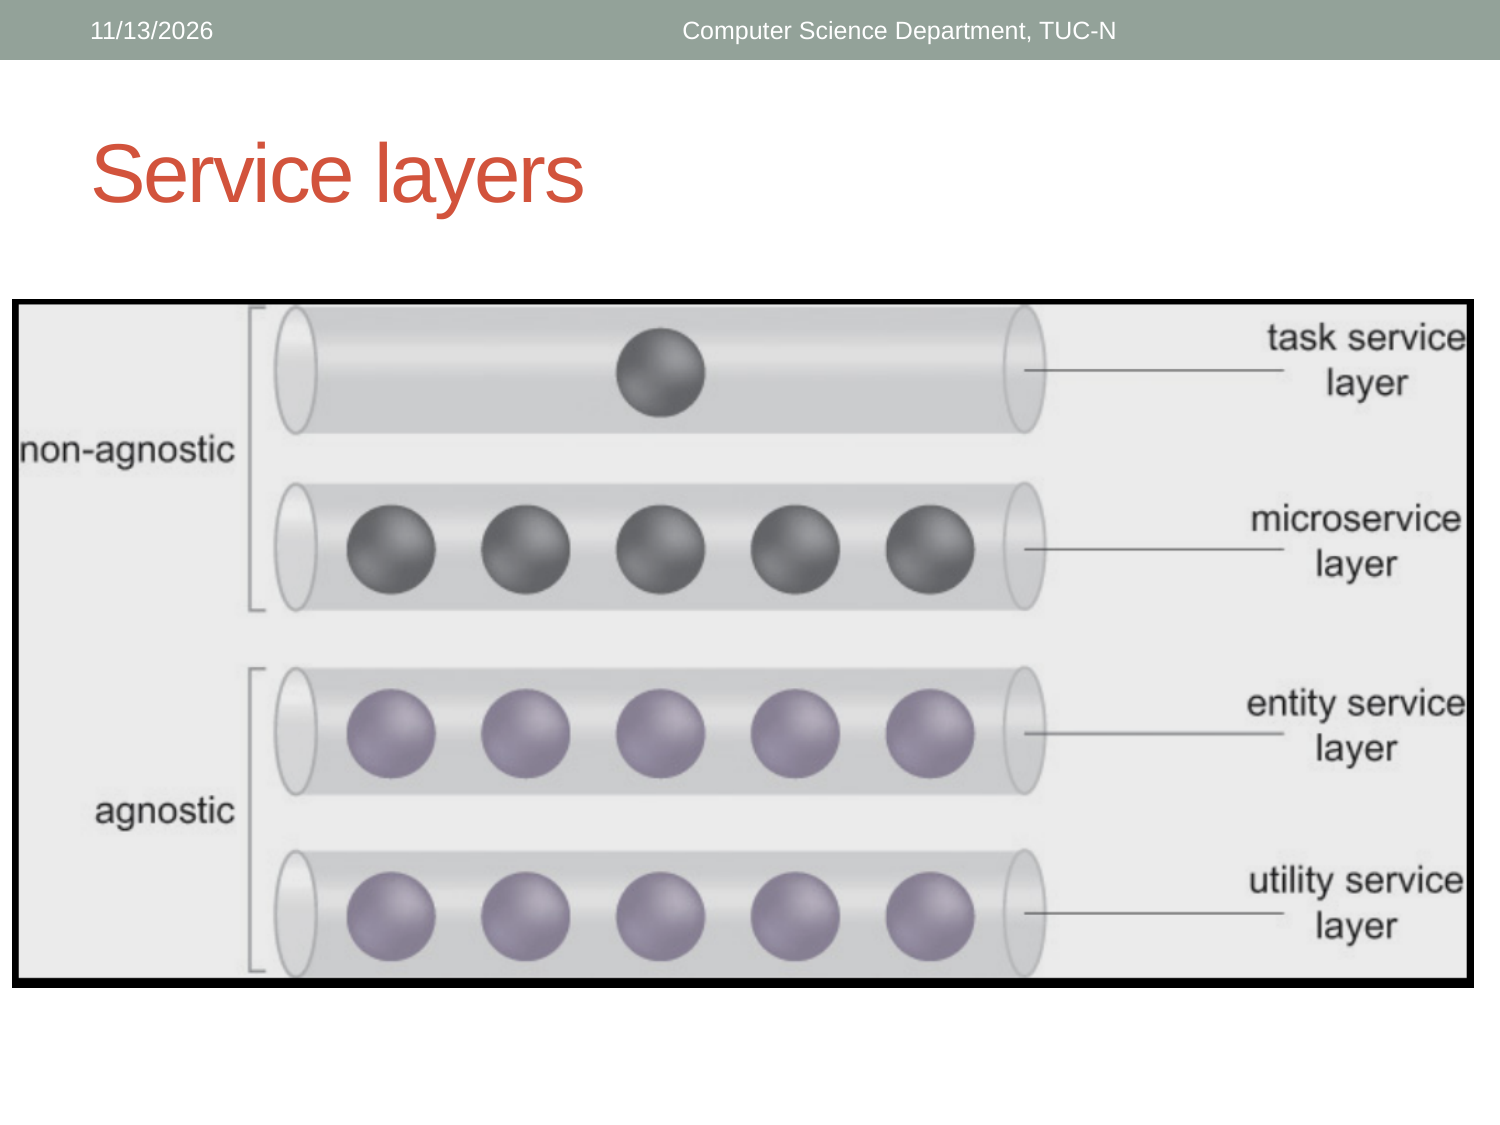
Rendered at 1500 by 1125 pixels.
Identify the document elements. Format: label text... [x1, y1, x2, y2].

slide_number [75, 3, 550, 57]
title Service layers [75, 87, 1425, 250]
footer Computer Science Department, TUC-N [562, 3, 1238, 57]
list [12, 299, 1474, 988]
